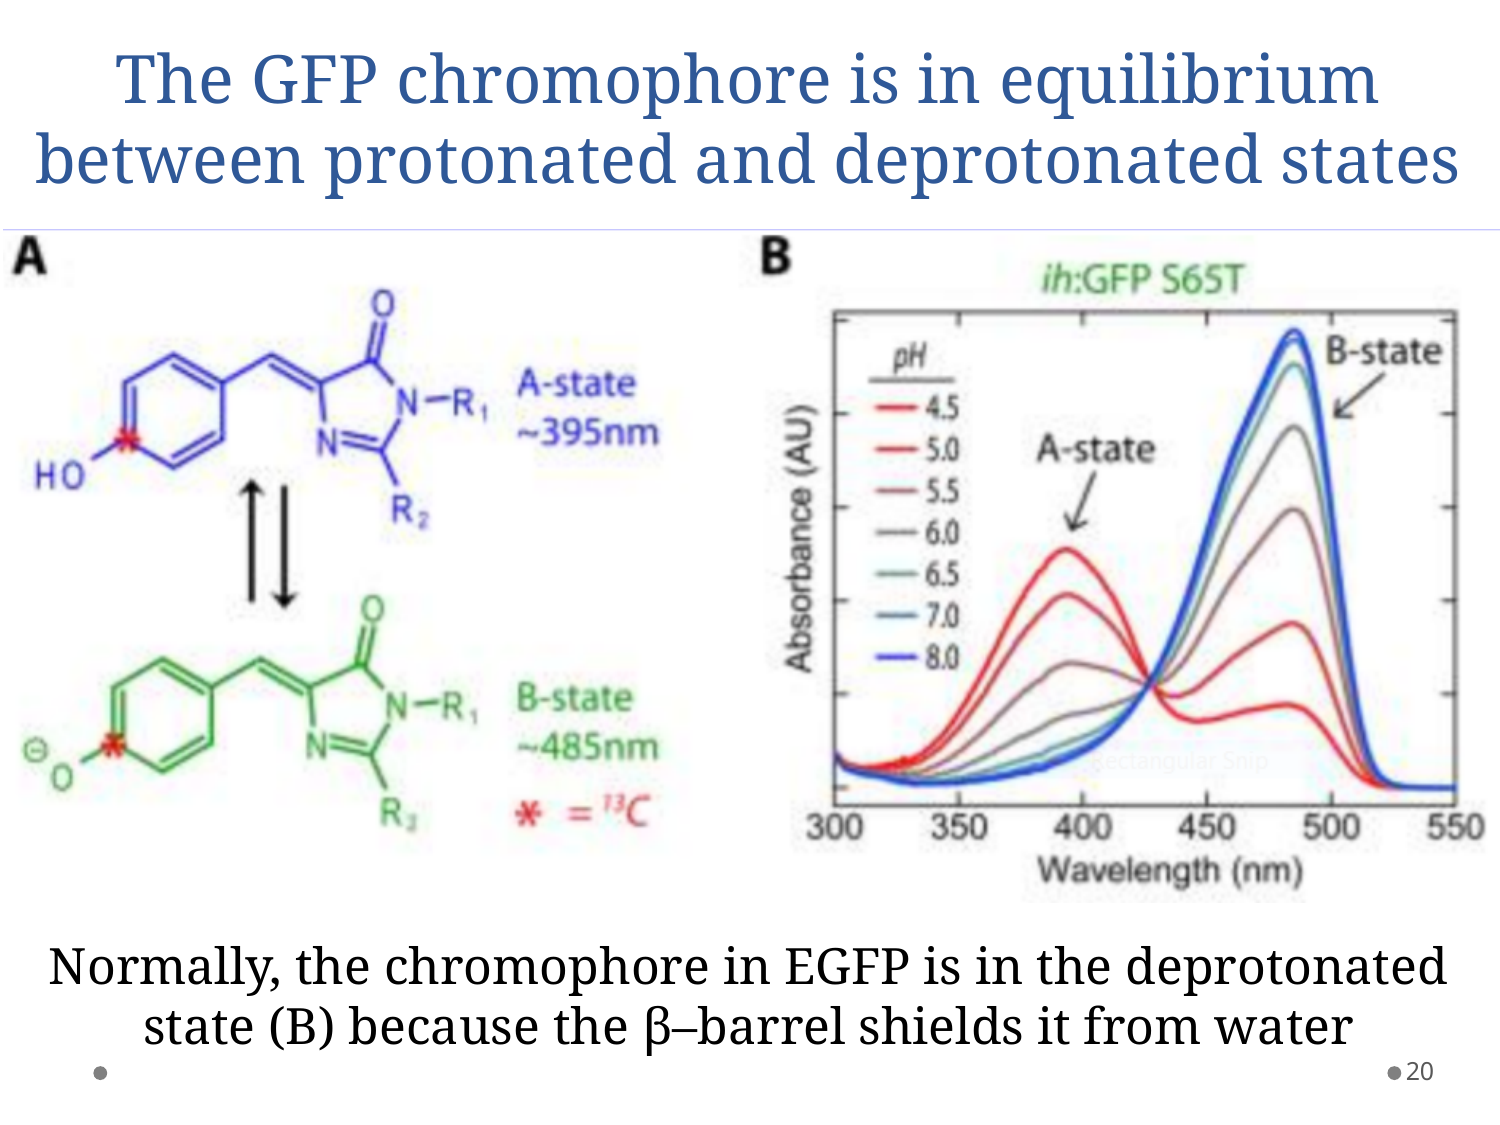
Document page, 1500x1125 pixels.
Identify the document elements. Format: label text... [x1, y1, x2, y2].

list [2, 228, 1500, 903]
text_box Normally, the chromophore in EGFP is in the deprotonated state (B) because the β–barrel shields it from water [0, 927, 1499, 1063]
title The GFP chromophore is in equilibrium between protonated and deprotonated states [3, 0, 1494, 205]
slide_number 20 [1401, 1063, 1494, 1103]
